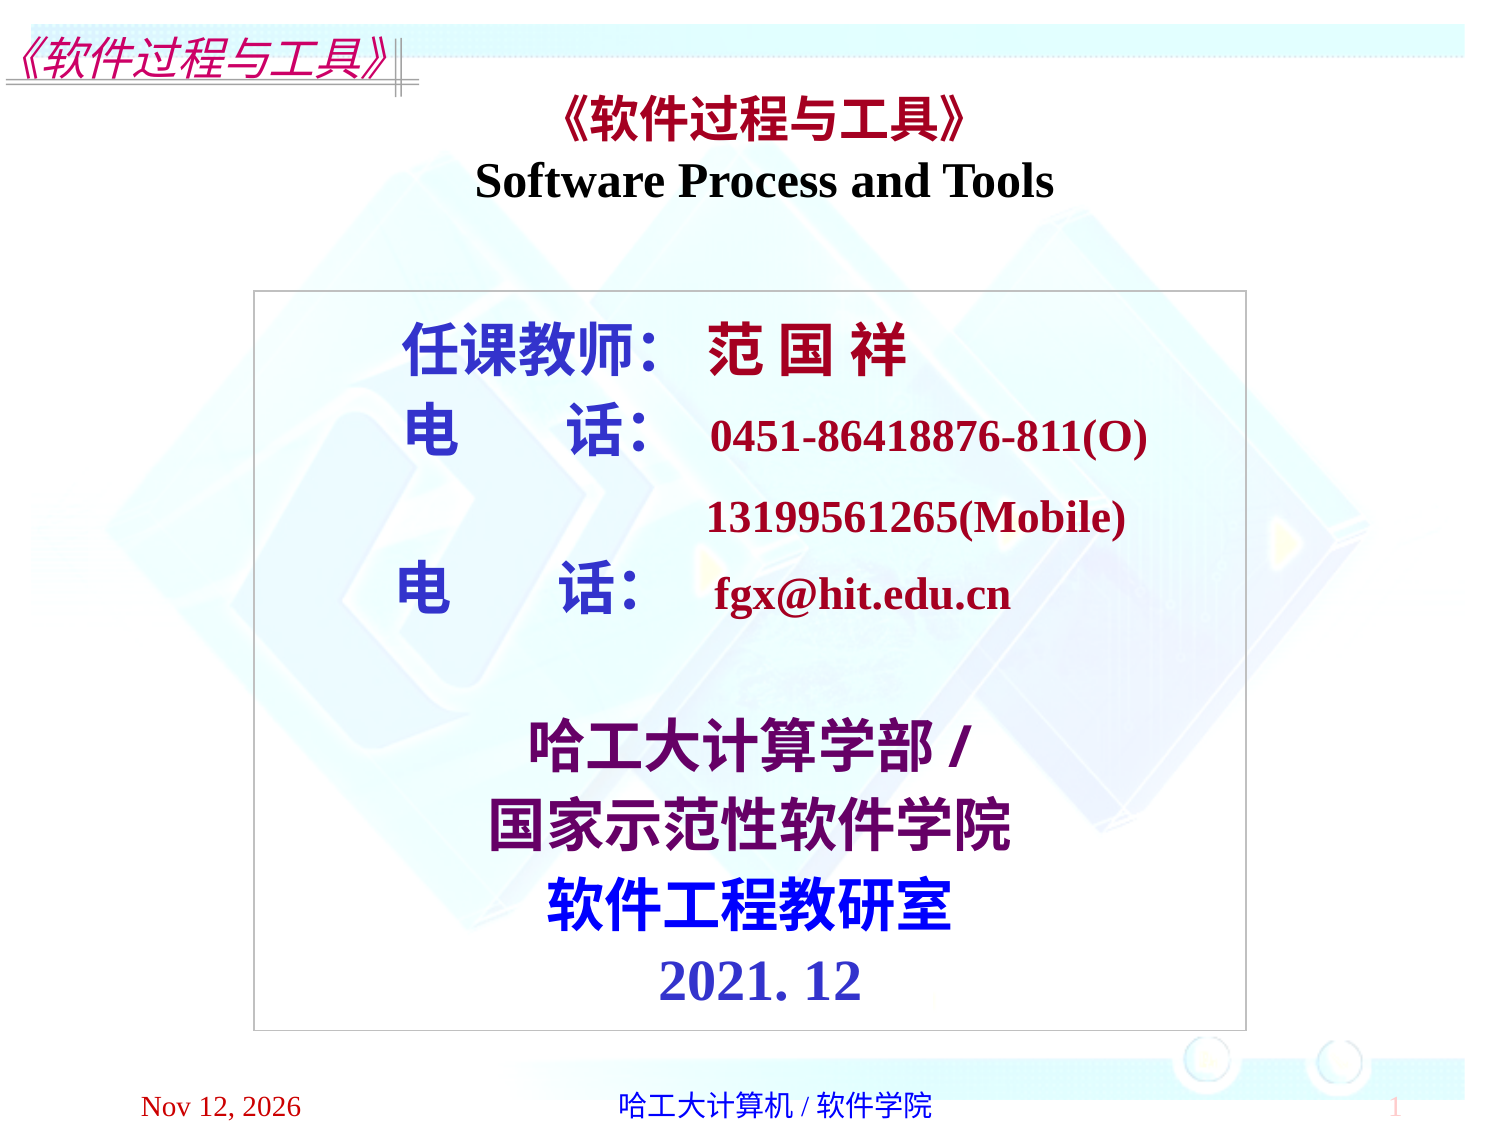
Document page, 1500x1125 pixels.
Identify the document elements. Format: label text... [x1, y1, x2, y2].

text_box 《软件过程与工具》 Software Process and Tools [389, 74, 1140, 221]
text_box 任课教师： 范 国 祥 电 话： 0451-86418876-811(O) 13199561265(Mobile) 电 话： fgx@hit.edu.cn 哈工大计算学部/ 国家示范性软件学院 软件工程教研室 2021. 12 [253, 290, 1247, 1031]
